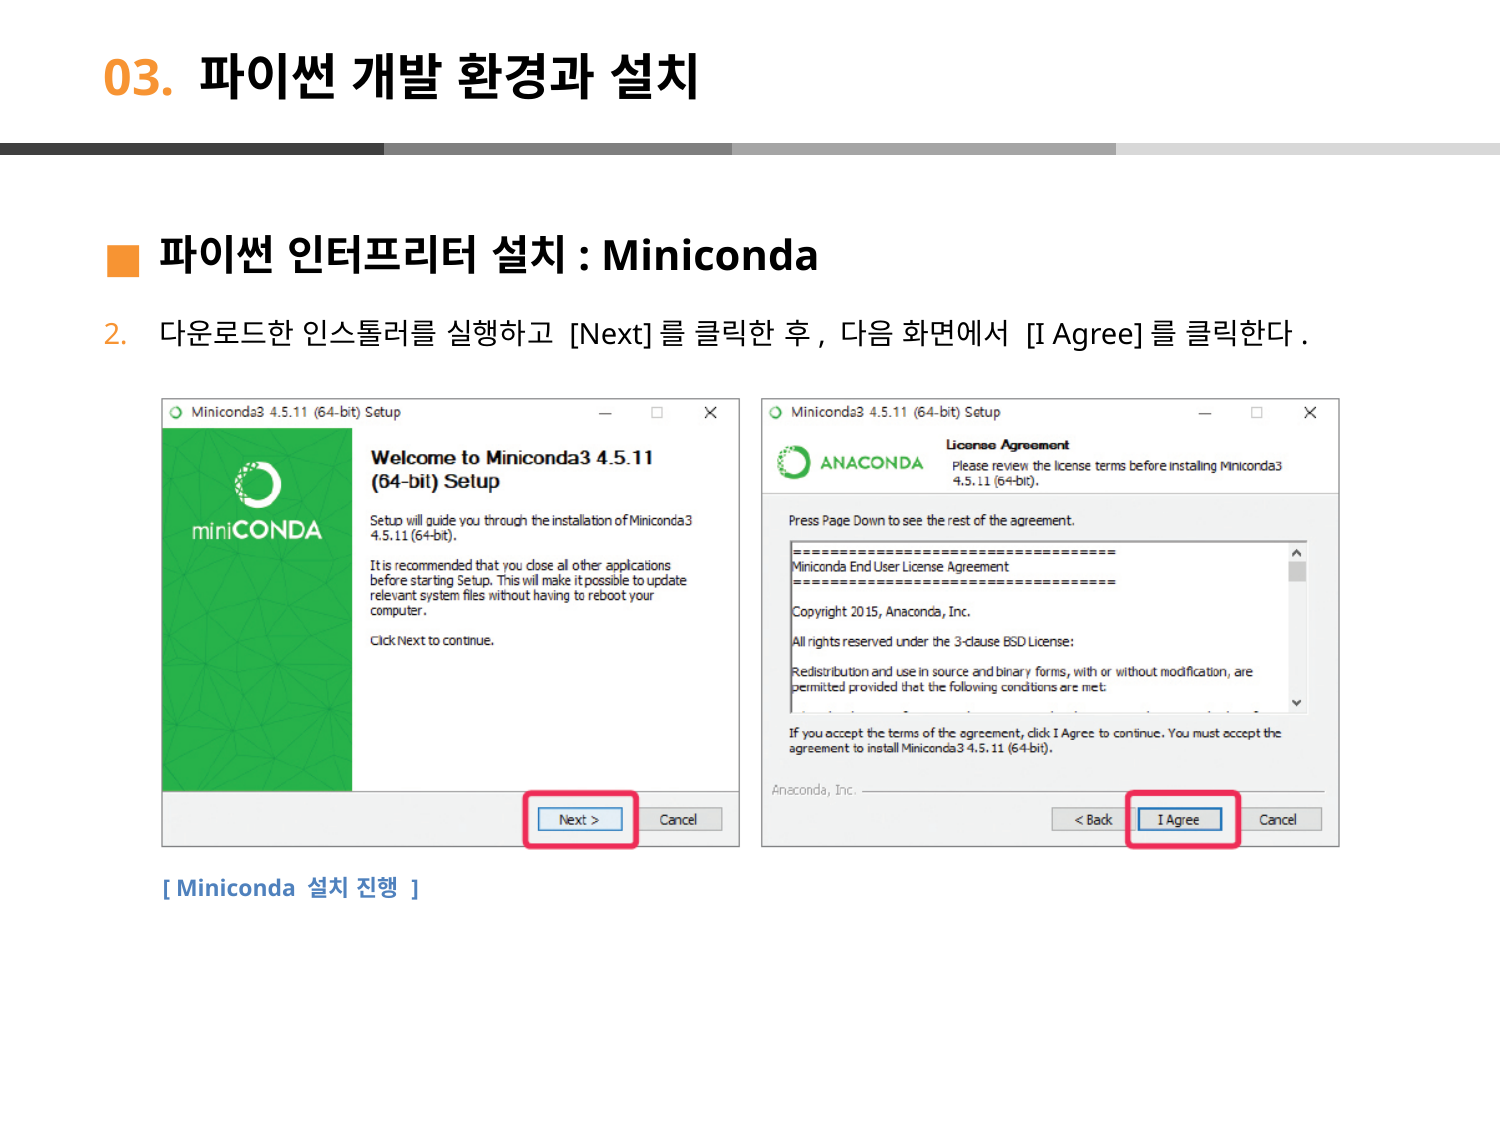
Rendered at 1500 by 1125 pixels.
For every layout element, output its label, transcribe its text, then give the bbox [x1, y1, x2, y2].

picture [159, 396, 1341, 851]
text_box [ Miniconda 설치 진행 ] [147, 857, 1022, 917]
title 03. 파이썬 개발 환경과 설치 [88, 30, 1211, 121]
text_box 다운로드한 인스톨러를 실행하고 [Next]를 클릭한 후, 다음 화면에서 [I Agree]를 클릭한다. [88, 290, 1365, 362]
list 파이썬 인터프리터 설치: Miniconda [88, 196, 1436, 291]
